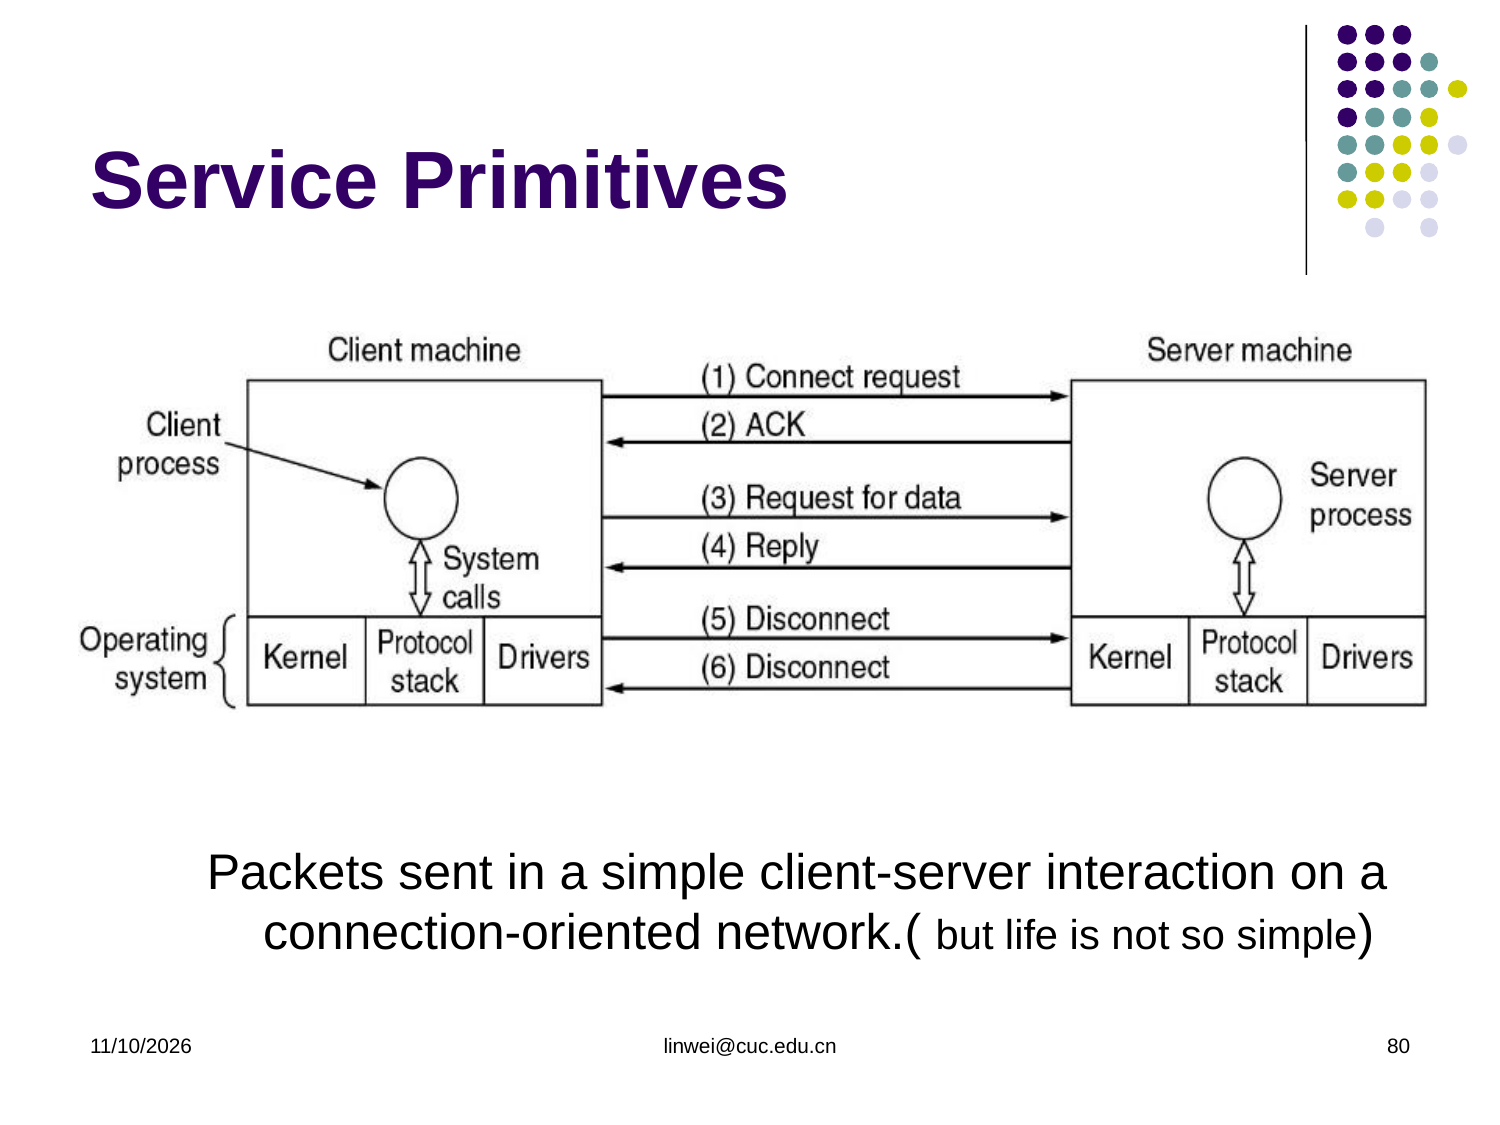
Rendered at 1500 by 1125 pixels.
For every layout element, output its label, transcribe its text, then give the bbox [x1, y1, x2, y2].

footer linwei@cuc.edu.cn [512, 1024, 988, 1101]
slide_number 80 [1074, 1024, 1426, 1101]
list Packets sent in a simple client-server interaction on a connection-oriented network.( but life is not so simple) [191, 831, 1443, 982]
title Service Primitives [75, 20, 1313, 233]
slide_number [74, 1024, 426, 1101]
picture [77, 330, 1430, 713]
